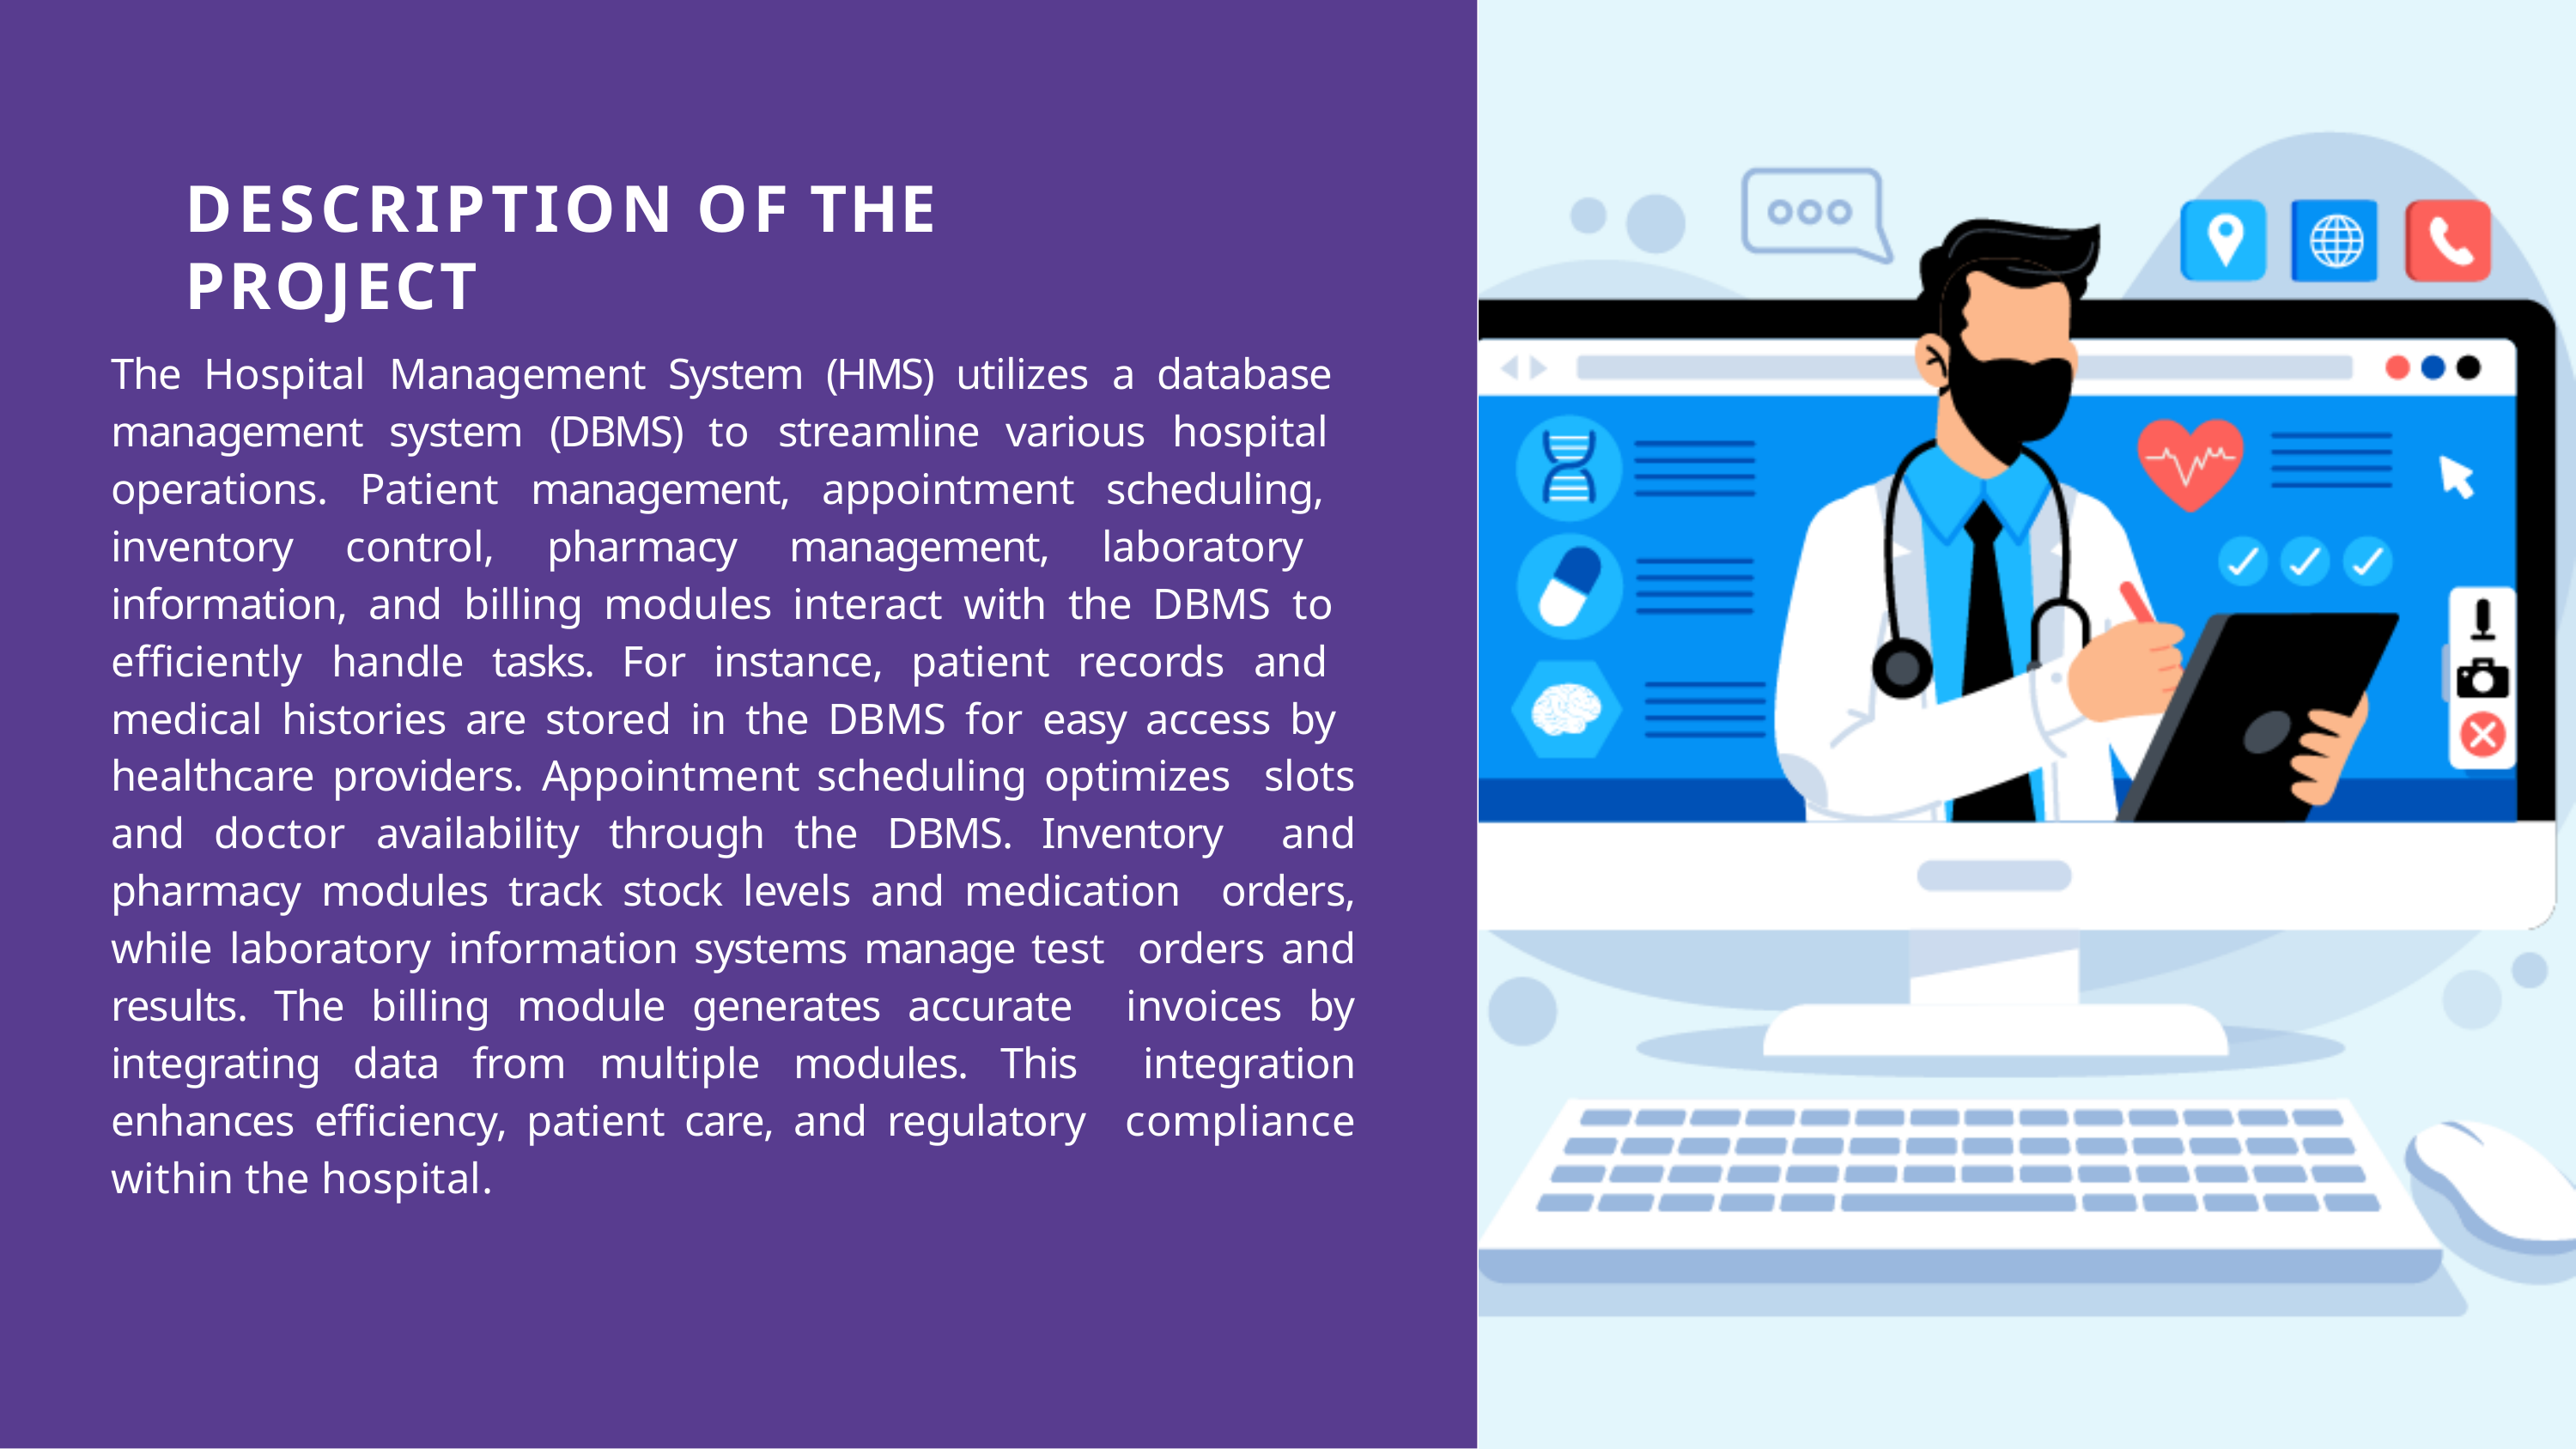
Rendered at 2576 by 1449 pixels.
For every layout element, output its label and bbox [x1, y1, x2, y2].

text_box [0, 0, 2576, 1449]
